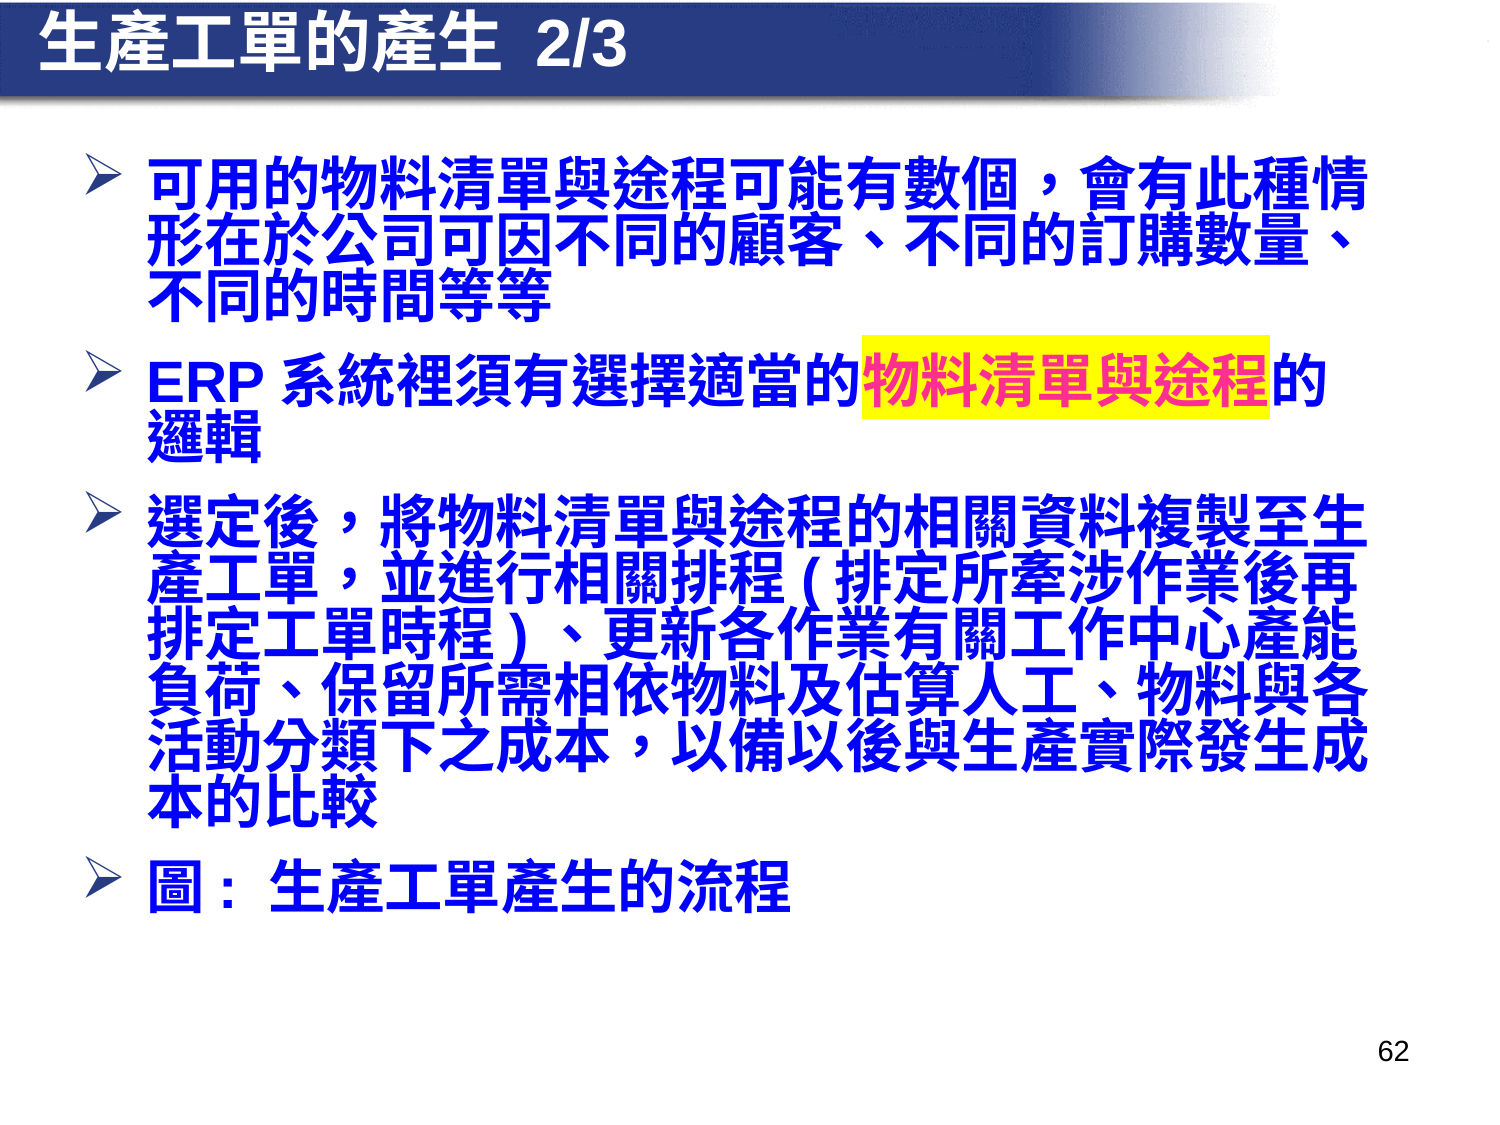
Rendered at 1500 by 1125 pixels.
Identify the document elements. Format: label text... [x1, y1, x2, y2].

picture [0, 0, 1500, 114]
list 可用的物料清單與途程可能有數個，會有此種情形在於公司可因不同的顧客、不同的訂購數量、不同的時間等等 ERP系統裡須有選擇適當的物料清單與途程的邏輯 選定後，將物料清單與途程的相關資料複製至生產工單，並進行相關排程(排定所牽涉作業後再排定工單時程)、更新各作業有關工作中心產能負荷、保留所需相依物料及估算人工、物料與各活動分類下之成本，以備以後與生產實際發生成本的比較 圖: 生產工單產生的流程 [80, 160, 1381, 1083]
slide_number 62 [1074, 1024, 1425, 1103]
title 生產工單的產生 2/3 [37, 0, 1163, 93]
